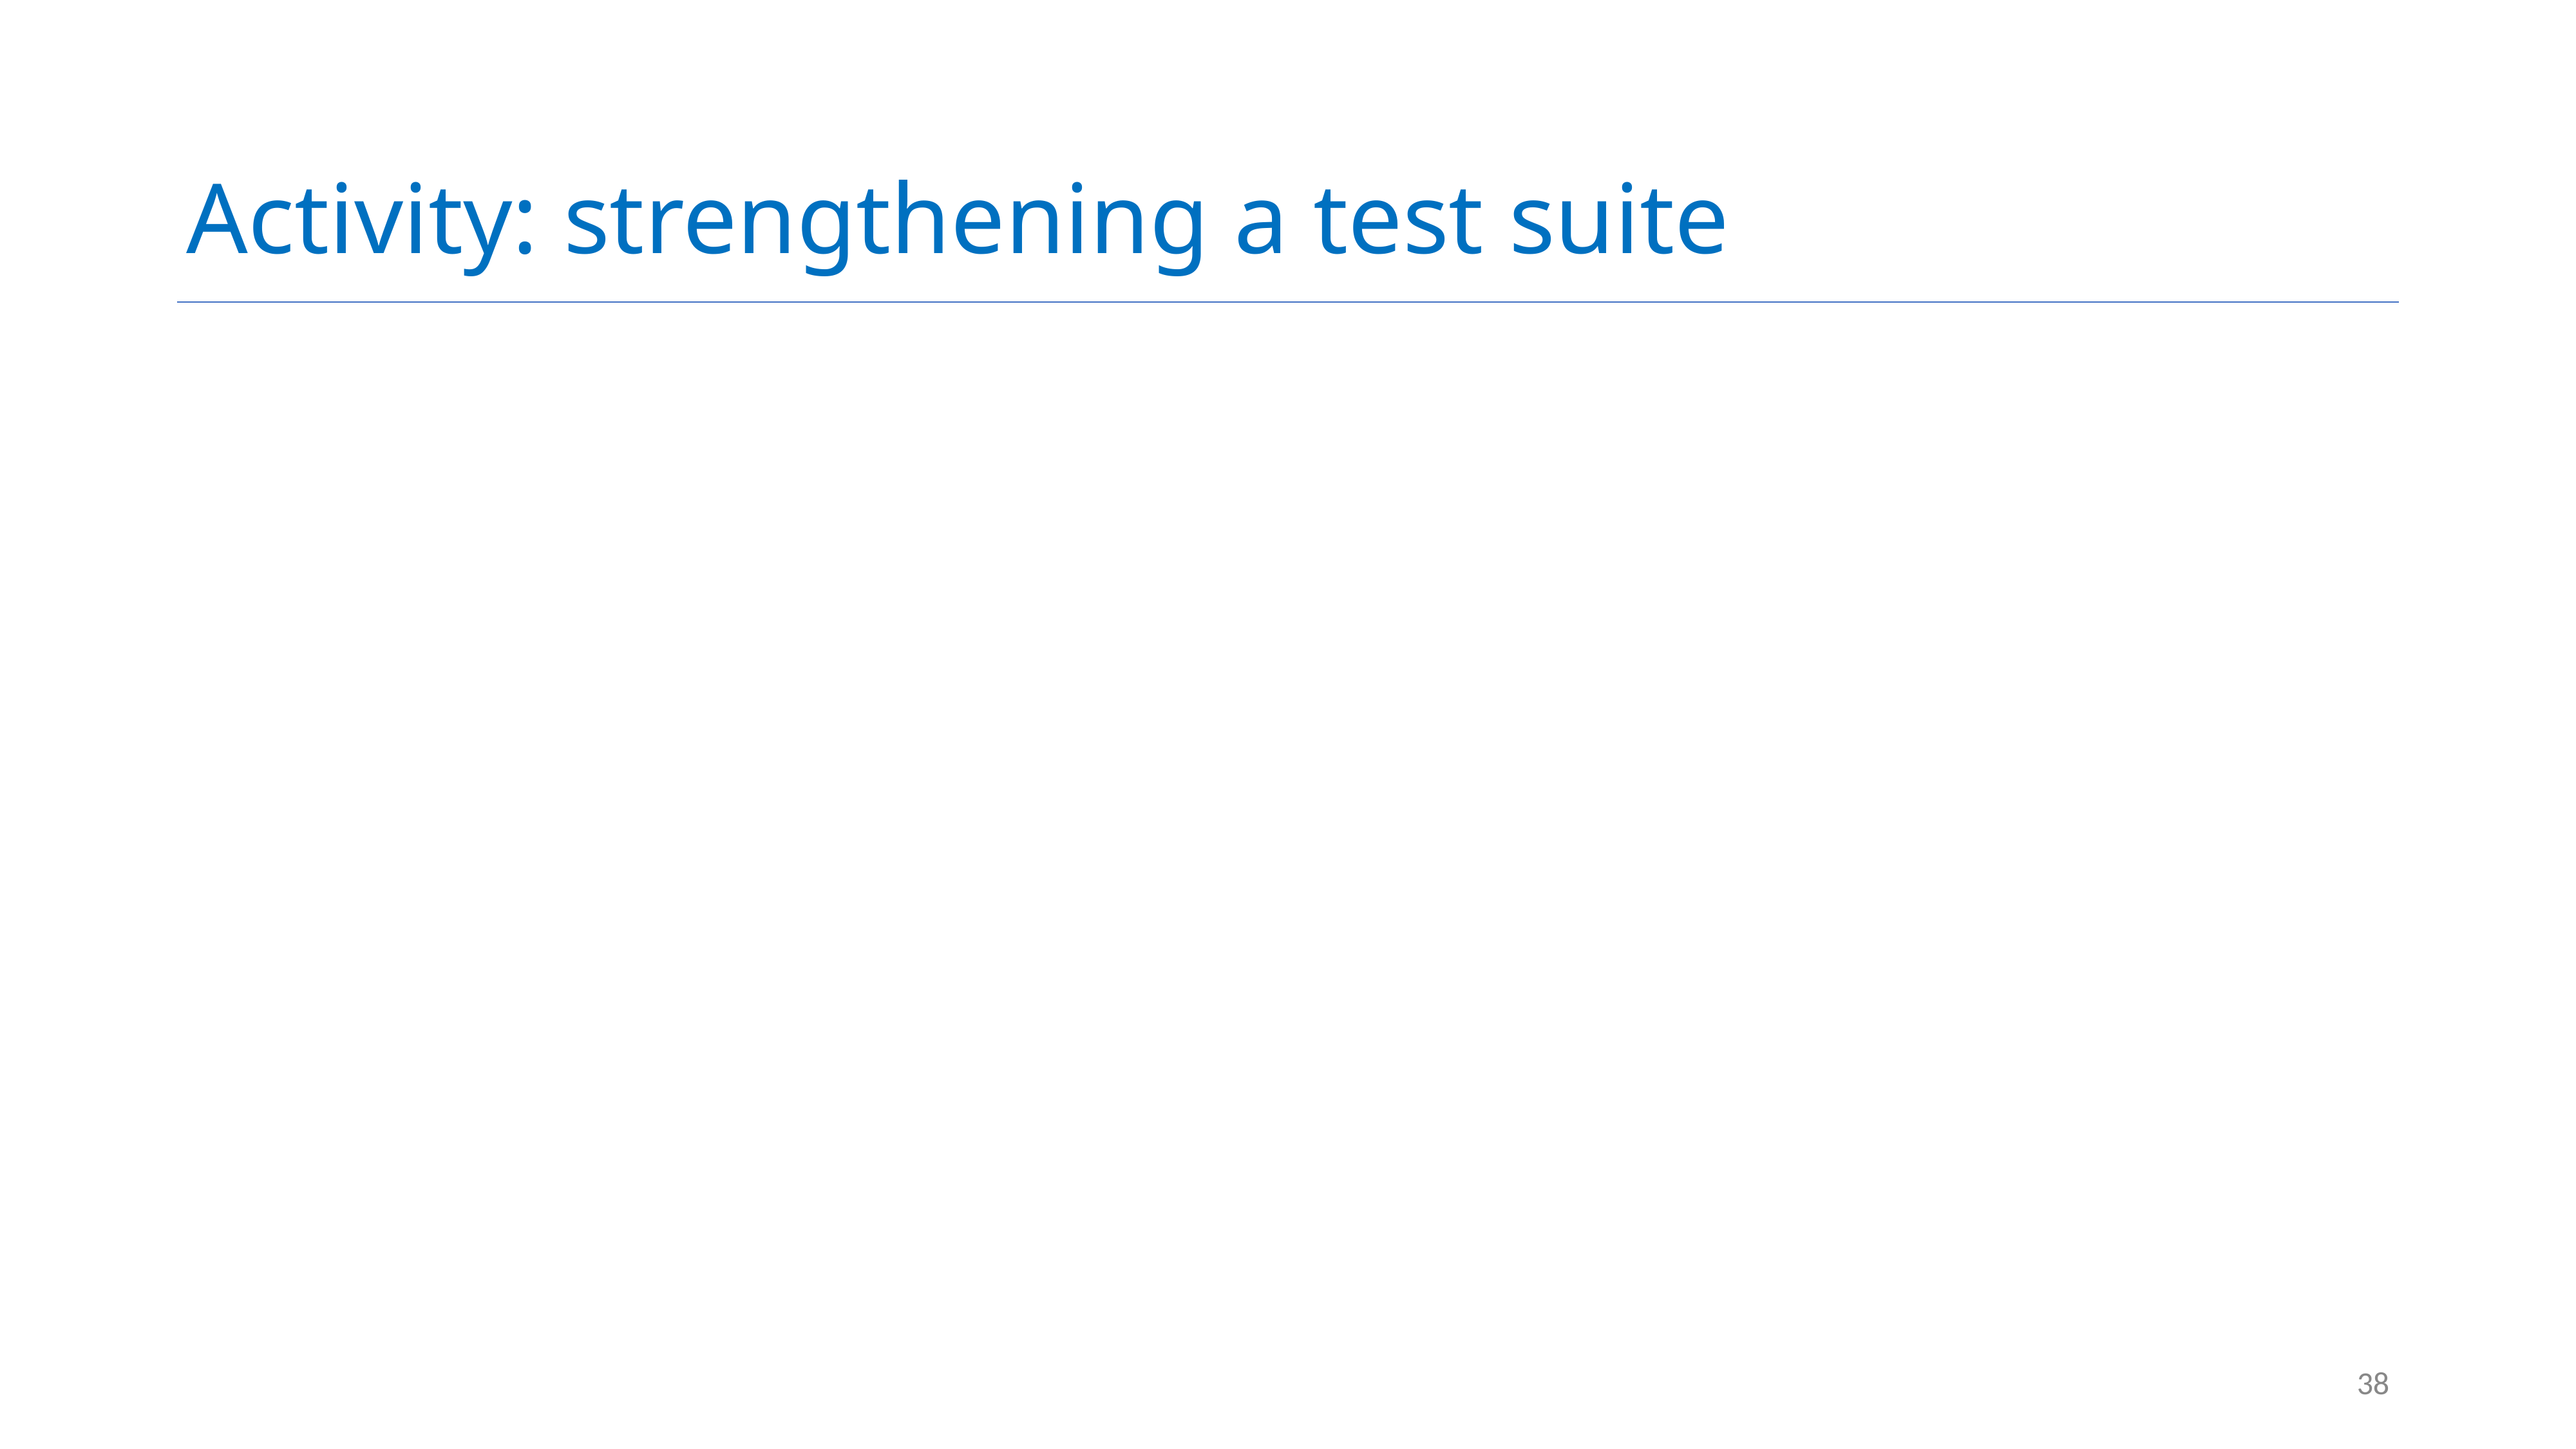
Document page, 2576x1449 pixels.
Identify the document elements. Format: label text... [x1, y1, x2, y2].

title Activity: strengthening a test suite [176, 3, 2400, 285]
slide_number 38 [2344, 1355, 2400, 1408]
